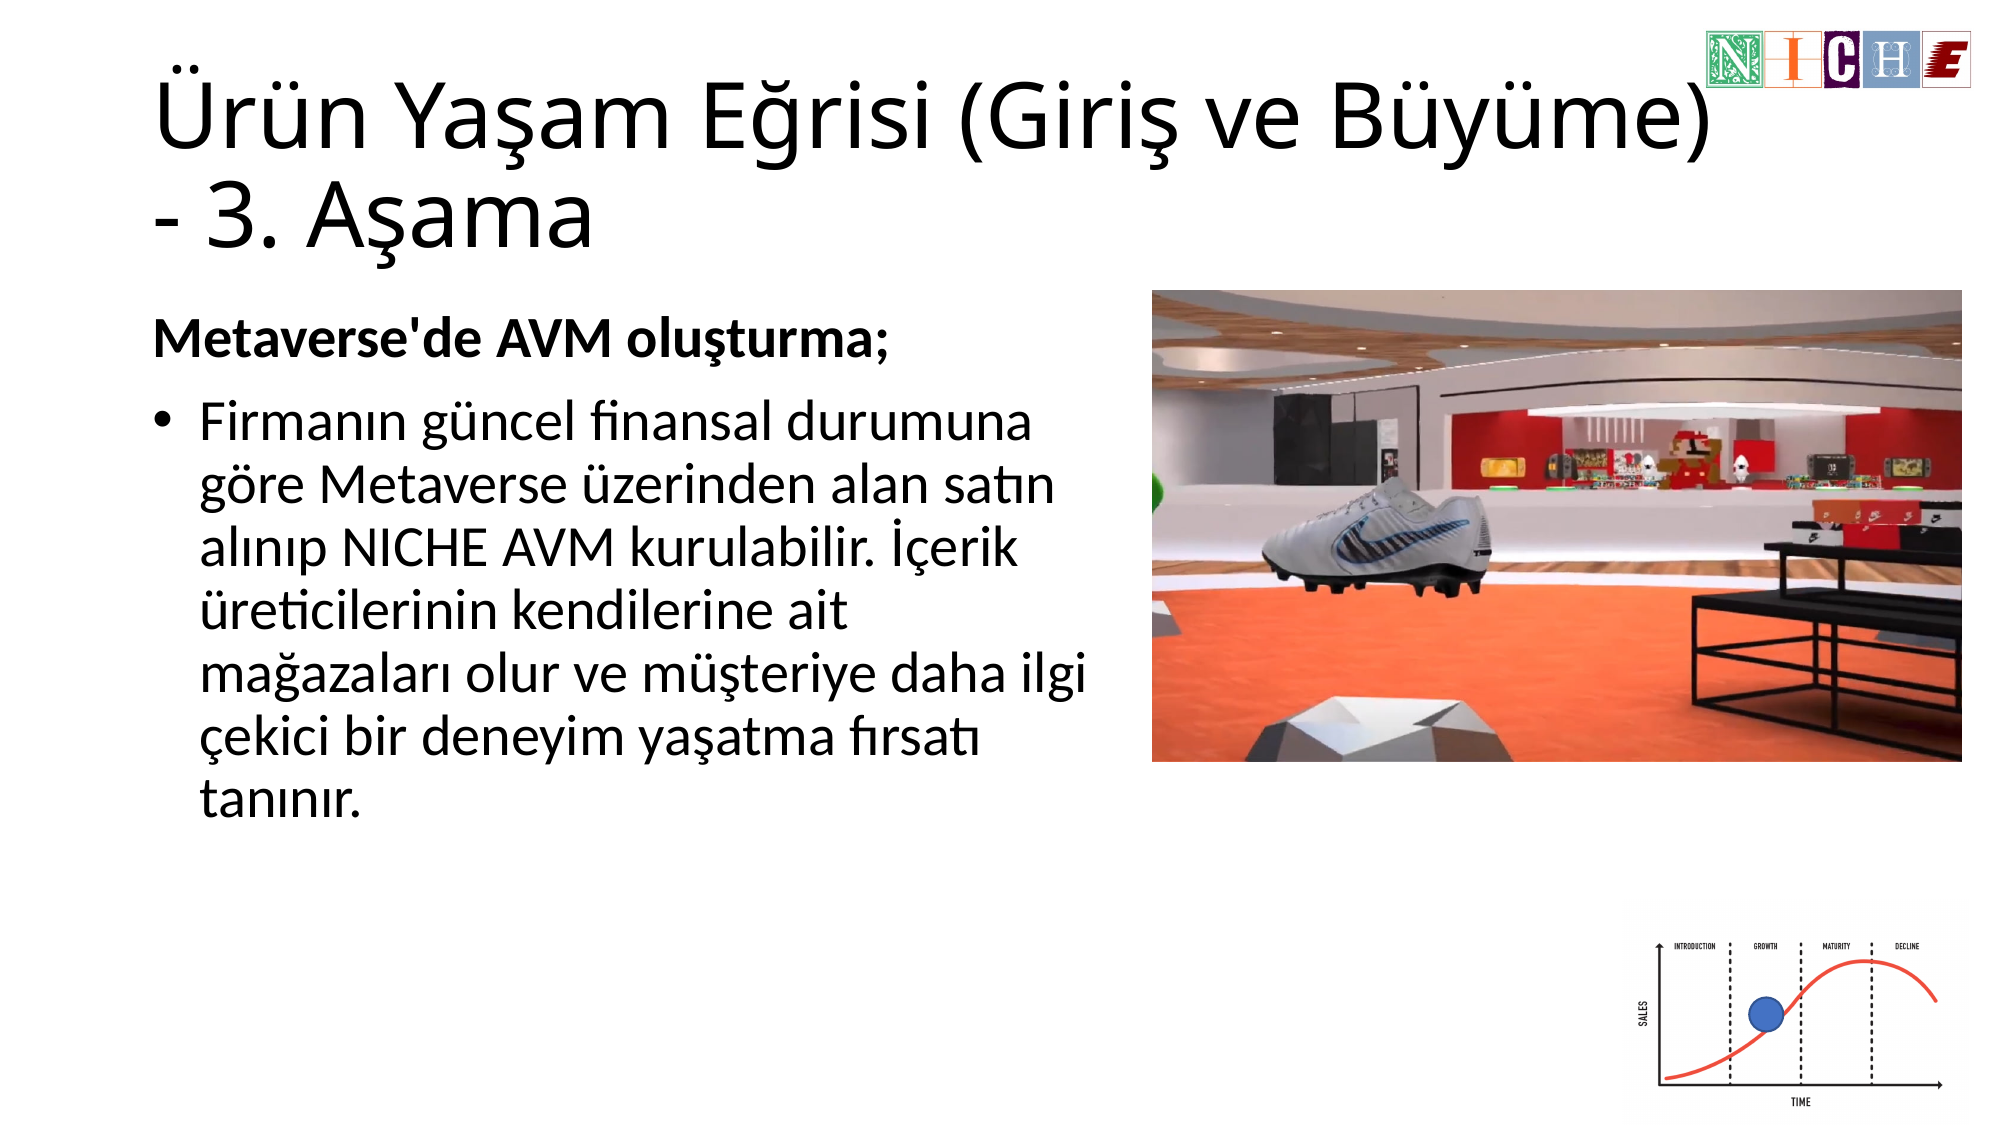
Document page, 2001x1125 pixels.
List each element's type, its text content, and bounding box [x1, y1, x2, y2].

title Ürün Yaşam Eğrisi (Giriş ve Büyüme) - 3. Aşama [137, 59, 1863, 278]
list Metaverse'de AVM oluşturma; Firmanın güncel finansal durumuna göre Metaverse üzerinden alan satın alınıp NICHE AVM kurulabilir. İçerik üreticilerinin kendilerine ait mağazaları olur ve müşteriye daha ilgi çekici bir deneyim yaşatma fırsatı tanınır. [137, 299, 1115, 1014]
picture [1703, 28, 1974, 91]
picture [1622, 899, 1969, 1125]
picture [1152, 290, 1962, 762]
